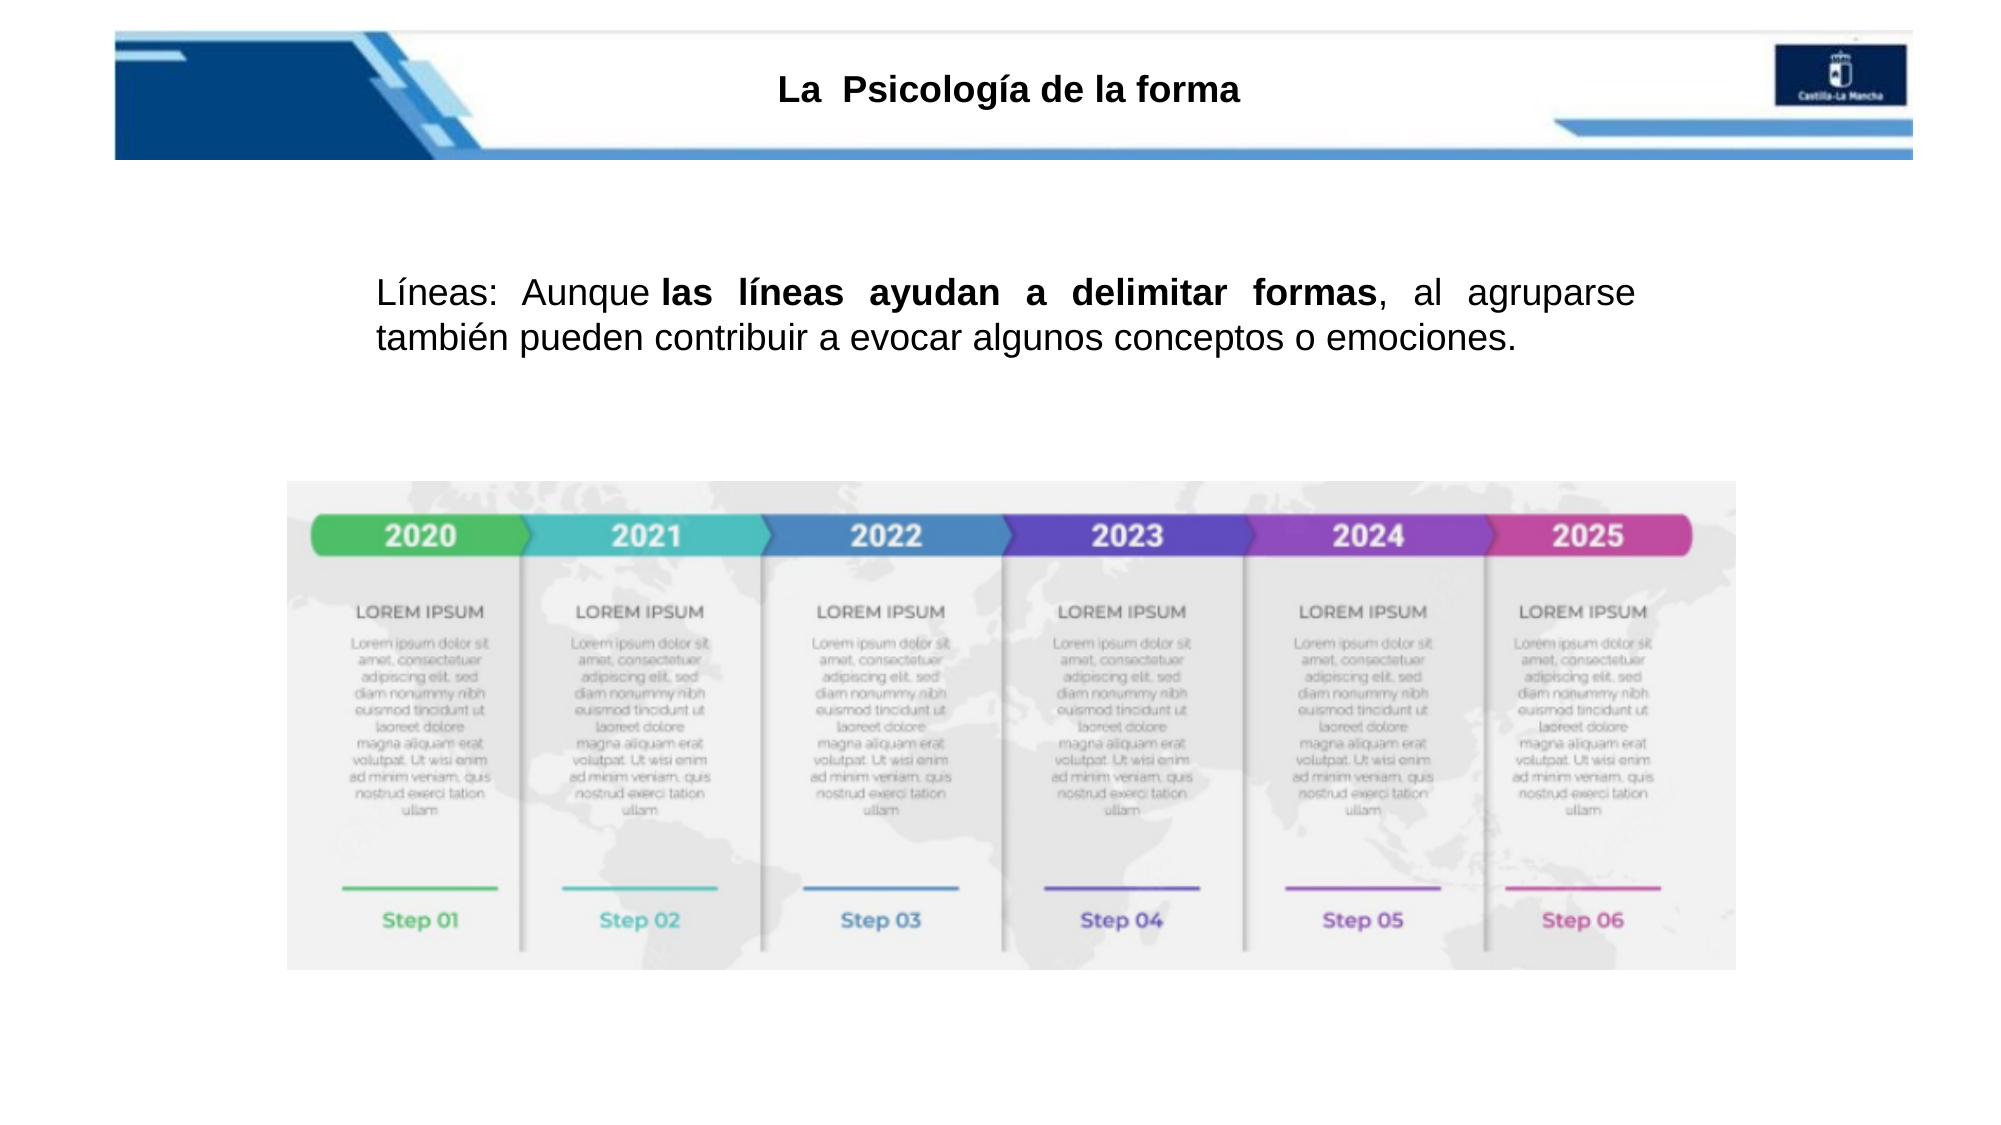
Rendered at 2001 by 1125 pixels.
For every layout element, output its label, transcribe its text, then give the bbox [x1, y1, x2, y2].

picture [114, 30, 1913, 161]
picture [287, 481, 1736, 970]
text_box Líneas: Aunque las líneas ayudan a delimitar formas, al agruparse también pueden contribuir a evocar algunos conceptos o emociones. [361, 260, 1651, 366]
